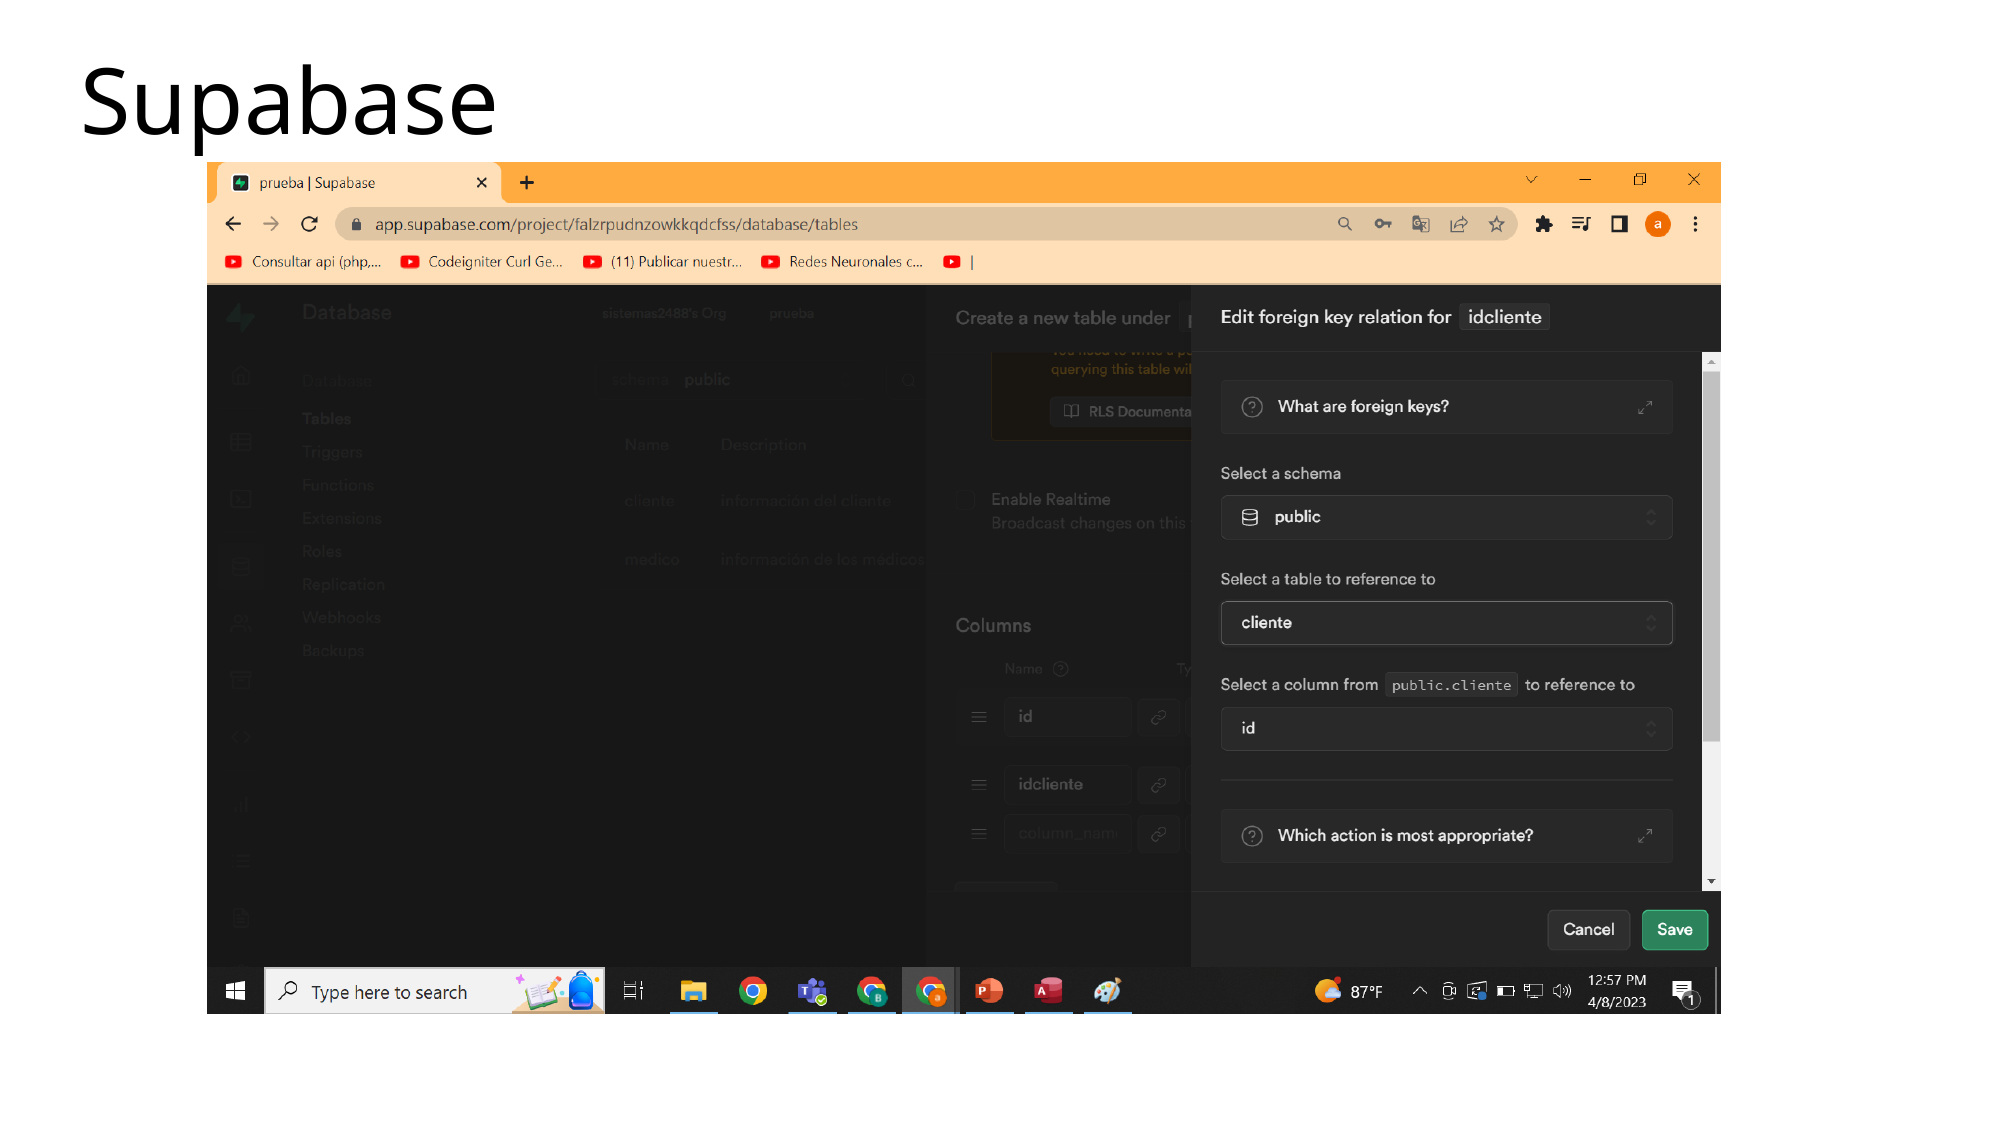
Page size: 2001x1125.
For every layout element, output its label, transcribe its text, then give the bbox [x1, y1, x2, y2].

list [207, 162, 1721, 1014]
title Supabase [65, 47, 1893, 163]
